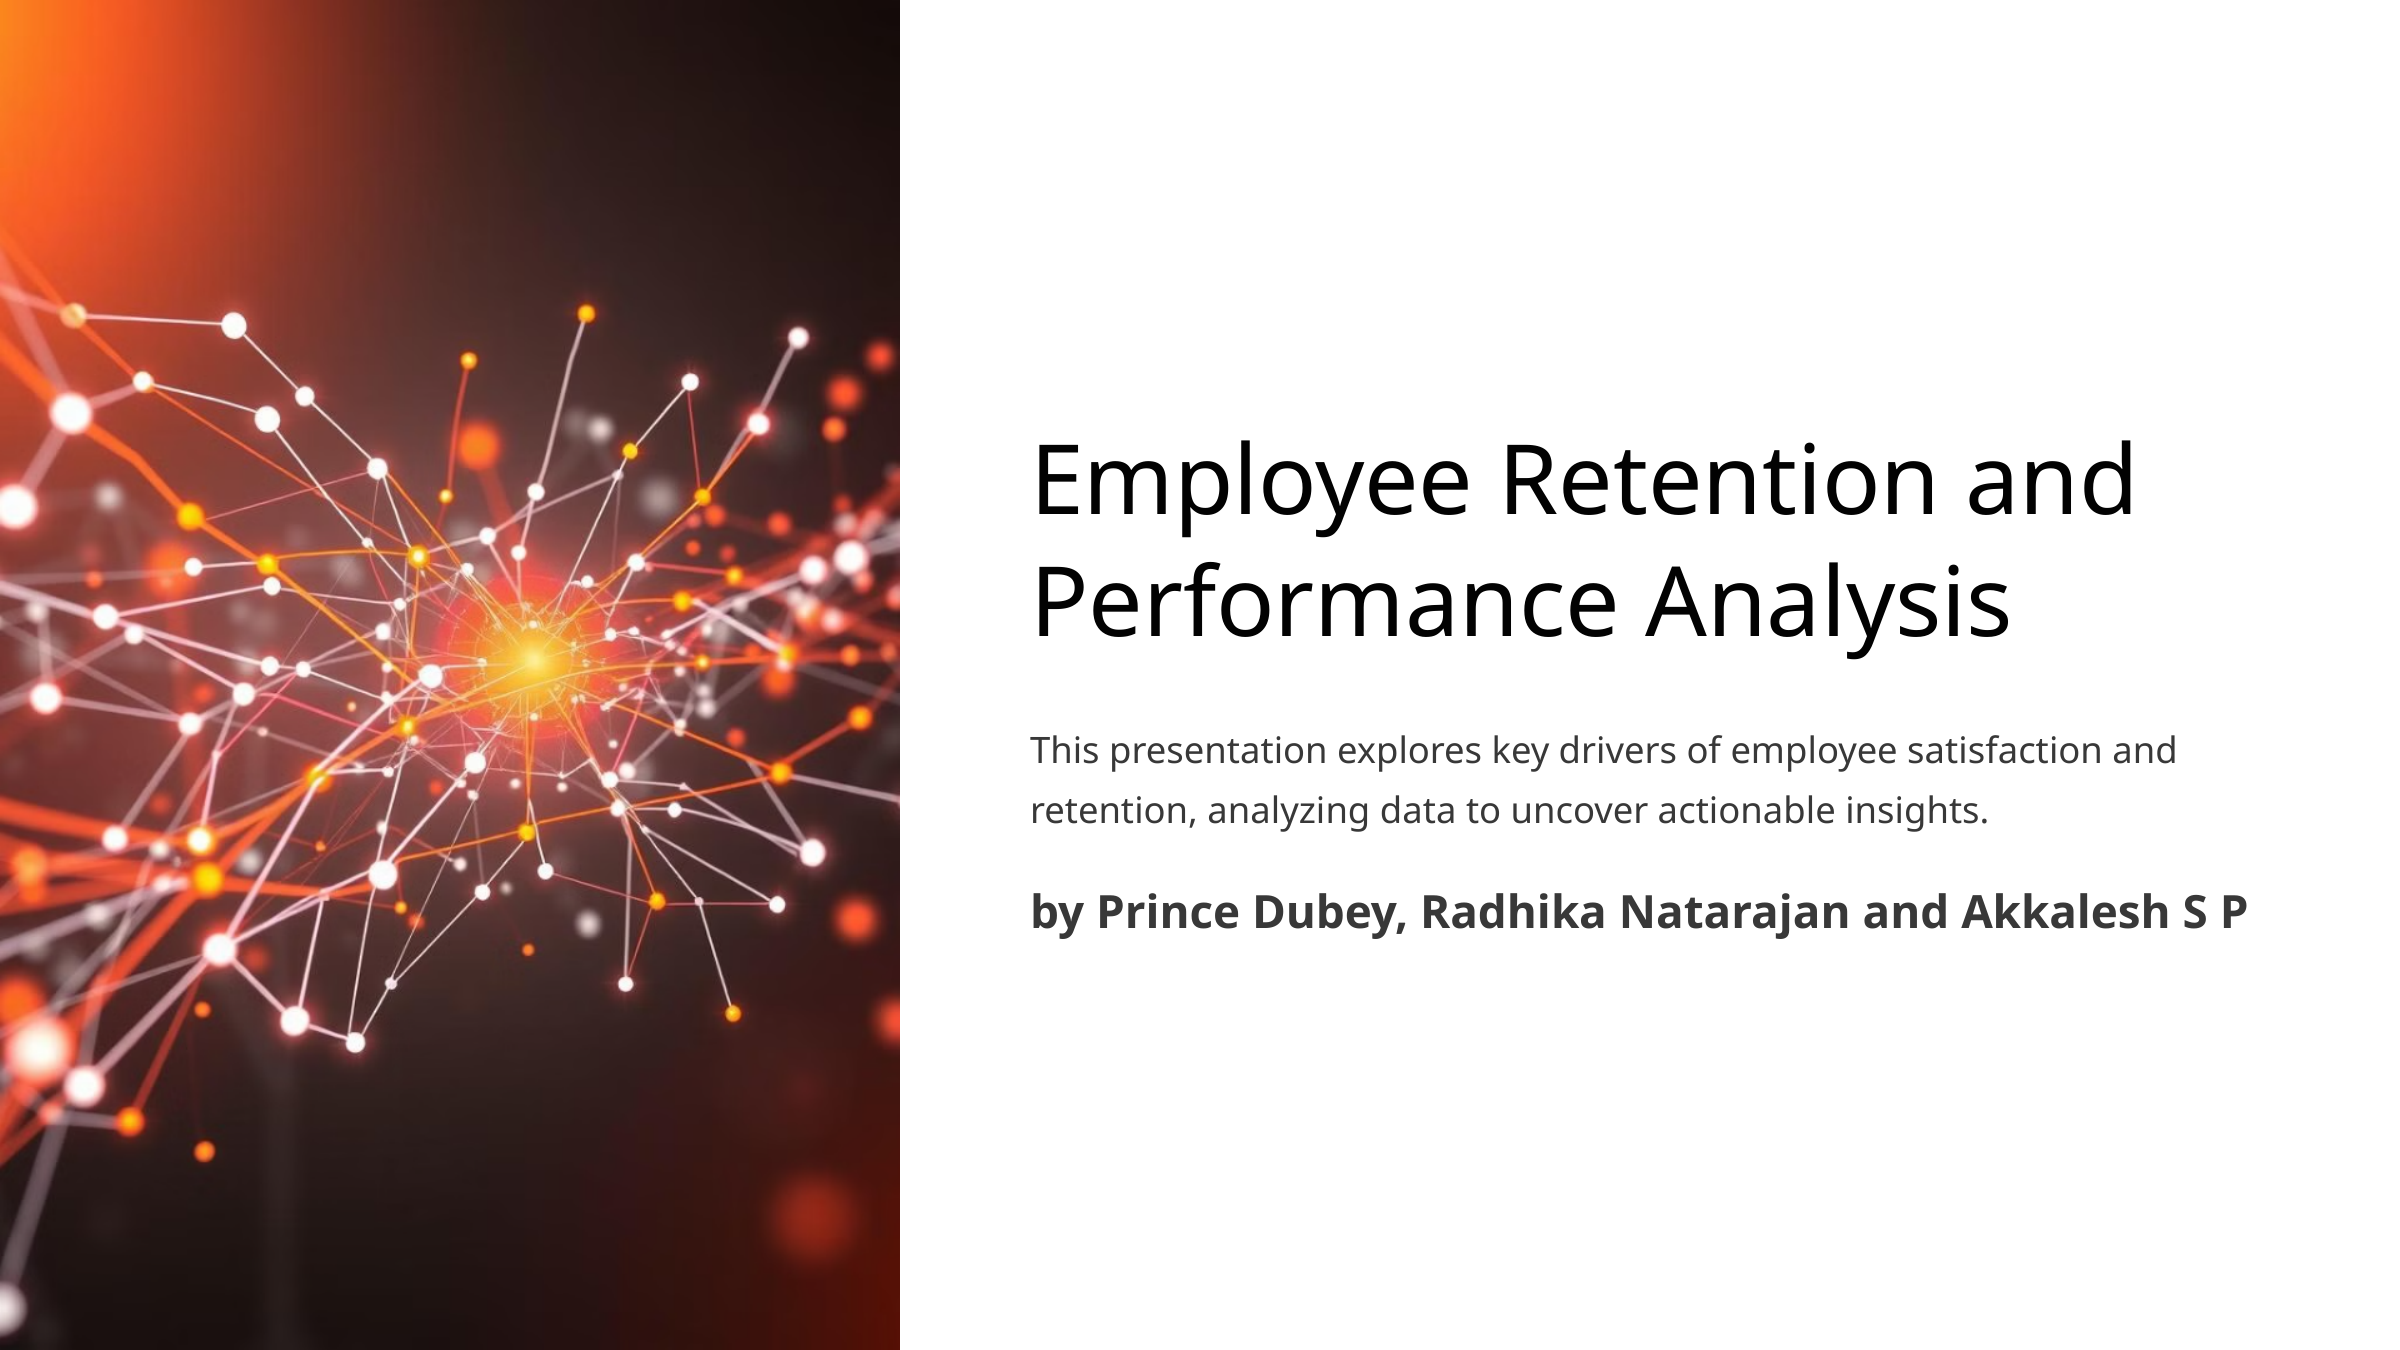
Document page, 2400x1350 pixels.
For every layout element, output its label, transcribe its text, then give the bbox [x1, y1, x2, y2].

text_box Employee Retention and Performance Analysis [1030, 411, 2270, 657]
text_box by Prince Dubey, Radhika Natarajan and Akkalesh S P [1030, 872, 1481, 938]
picture [0, 0, 900, 1350]
text_box This presentation explores key drivers of employee satisfaction and retention, analyzing data to uncover actionable insights. [1030, 711, 2270, 831]
